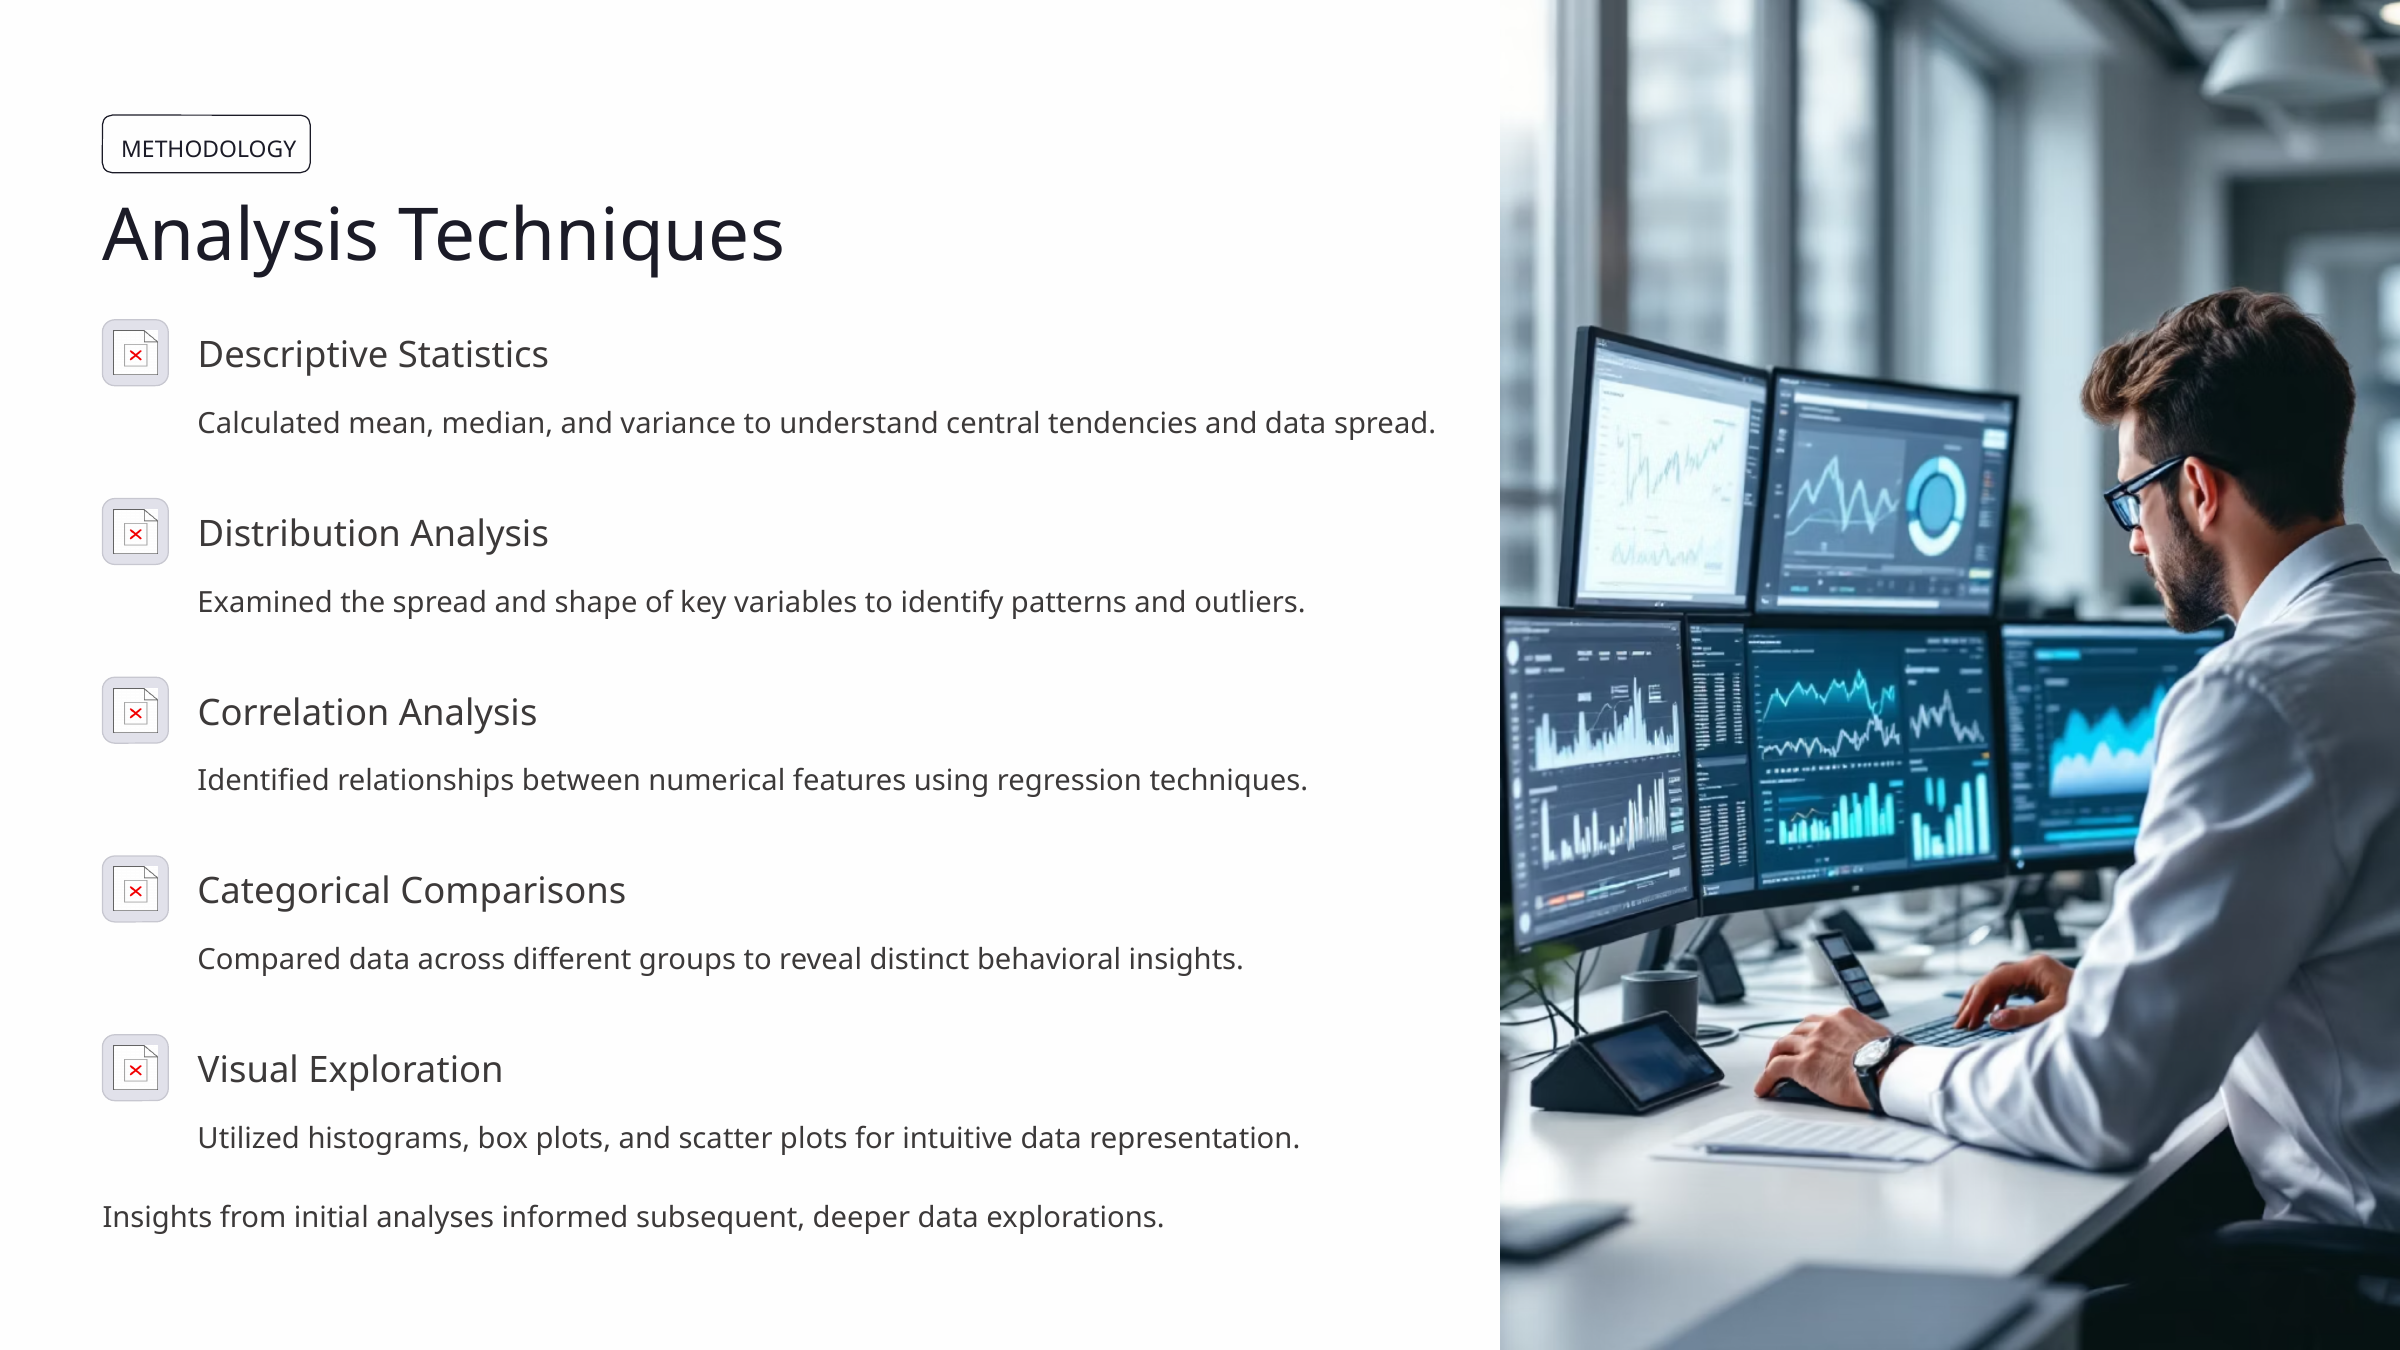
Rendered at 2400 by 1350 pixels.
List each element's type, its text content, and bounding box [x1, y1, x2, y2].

text_box [102, 856, 169, 922]
text_box Utilized histograms, box plots, and scatter plots for intuitive data representation. [197, 1108, 1398, 1155]
text_box Compared data across different groups to reveal distinct behavioral insights. [197, 929, 1398, 977]
text_box Descriptive Statistics [197, 329, 564, 376]
picture [113, 509, 158, 554]
text_box Distribution Analysis [197, 508, 564, 555]
text_box Categorical Comparisons [197, 866, 622, 912]
text_box Correlation Analysis [197, 687, 564, 734]
picture [113, 330, 158, 375]
text_box [102, 319, 169, 386]
picture [113, 1045, 158, 1090]
text_box [102, 1034, 169, 1101]
text_box Analysis Techniques [102, 184, 835, 276]
text_box METHODOLOGY [121, 125, 292, 163]
text_box [102, 677, 169, 744]
text_box Calculated mean, median, and variance to understand central tendencies and data spread. [197, 393, 1398, 440]
text_box Insights from initial analyses informed subsequent, deeper data explorations. [102, 1187, 1398, 1235]
picture [113, 688, 158, 733]
text_box [102, 498, 169, 565]
text_box [102, 115, 311, 173]
text_box Identified relationships between numerical features using regression techniques. [197, 750, 1398, 798]
picture [1499, 0, 2400, 1350]
text_box Visual Exploration [197, 1044, 564, 1091]
picture [113, 866, 158, 911]
text_box Examined the spread and shape of key variables to identify patterns and outliers. [197, 571, 1398, 619]
